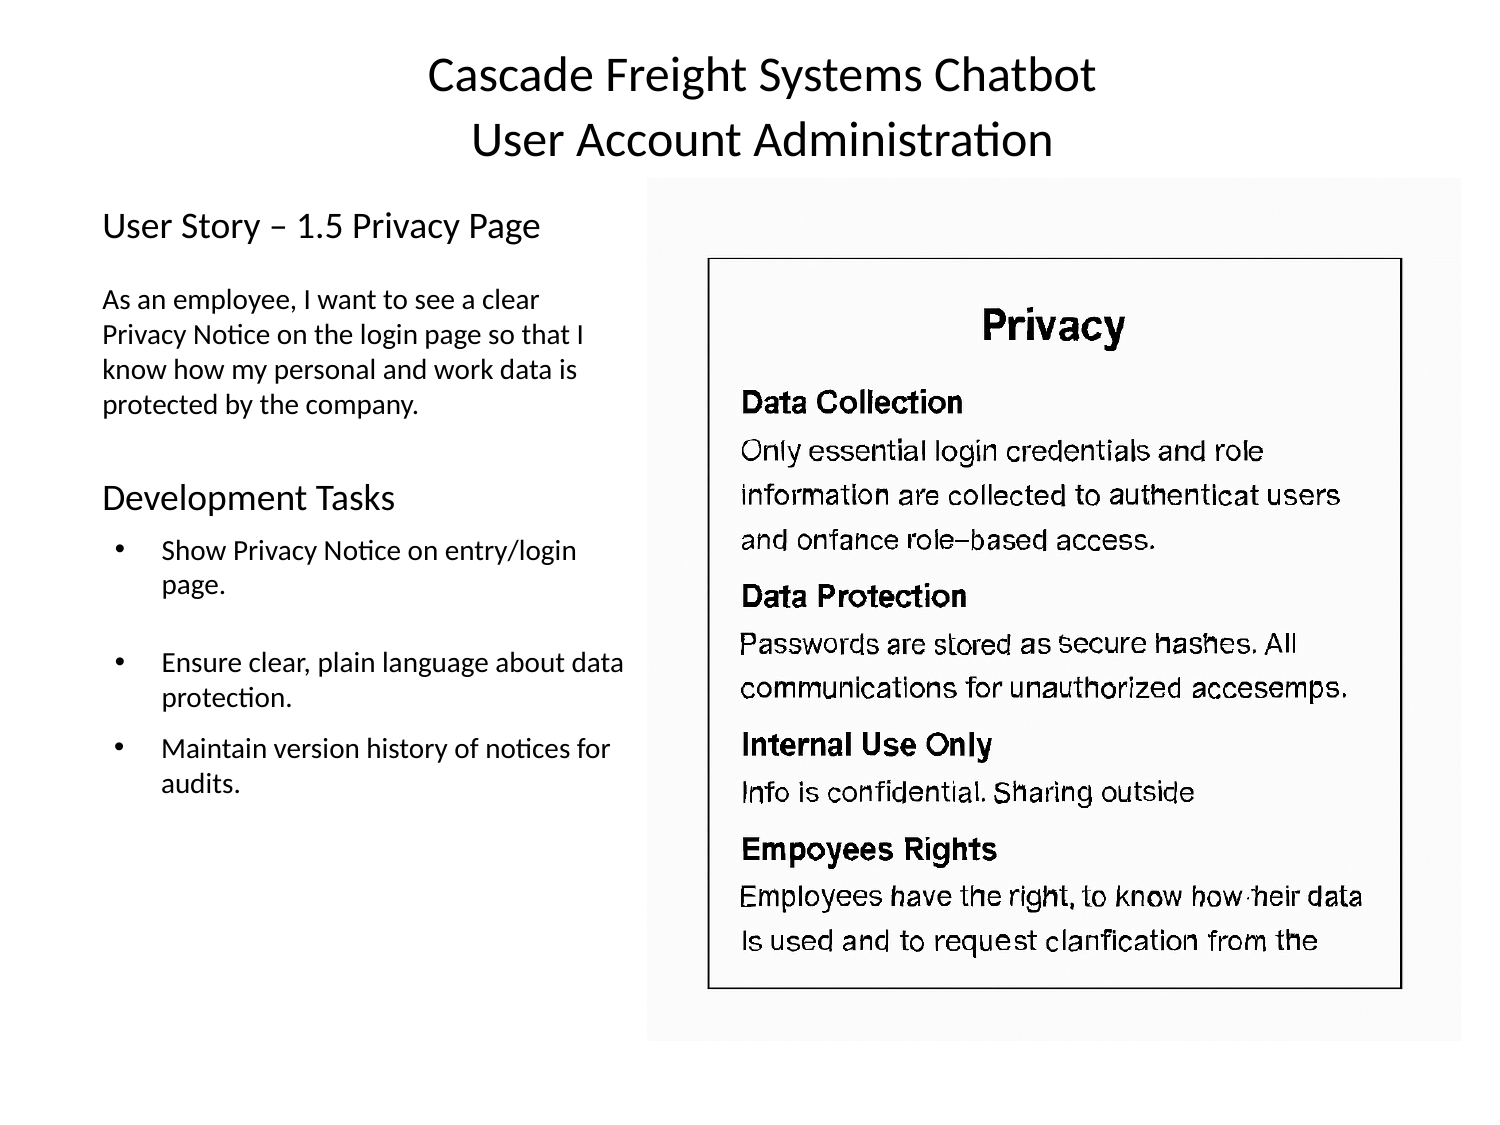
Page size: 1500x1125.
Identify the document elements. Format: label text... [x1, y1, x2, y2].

text_box Ensure clear, plain language about data protection. [99, 636, 642, 721]
text_box User Account Administration [437, 98, 1088, 174]
text_box Development Tasks [87, 465, 625, 526]
text_box Show Privacy Notice on entry/login page. [99, 523, 642, 609]
picture [647, 177, 1461, 1041]
text_box User Story – 1.5 Privacy Page As an employee, I want to see a clear Privacy Notice on the login page so that I know how my personal and work data is protected by the company. [87, 193, 625, 428]
text_box Cascade Freight Systems Chatbot [387, 34, 1138, 110]
text_box Maintain version history of notices for audits. [99, 721, 642, 807]
